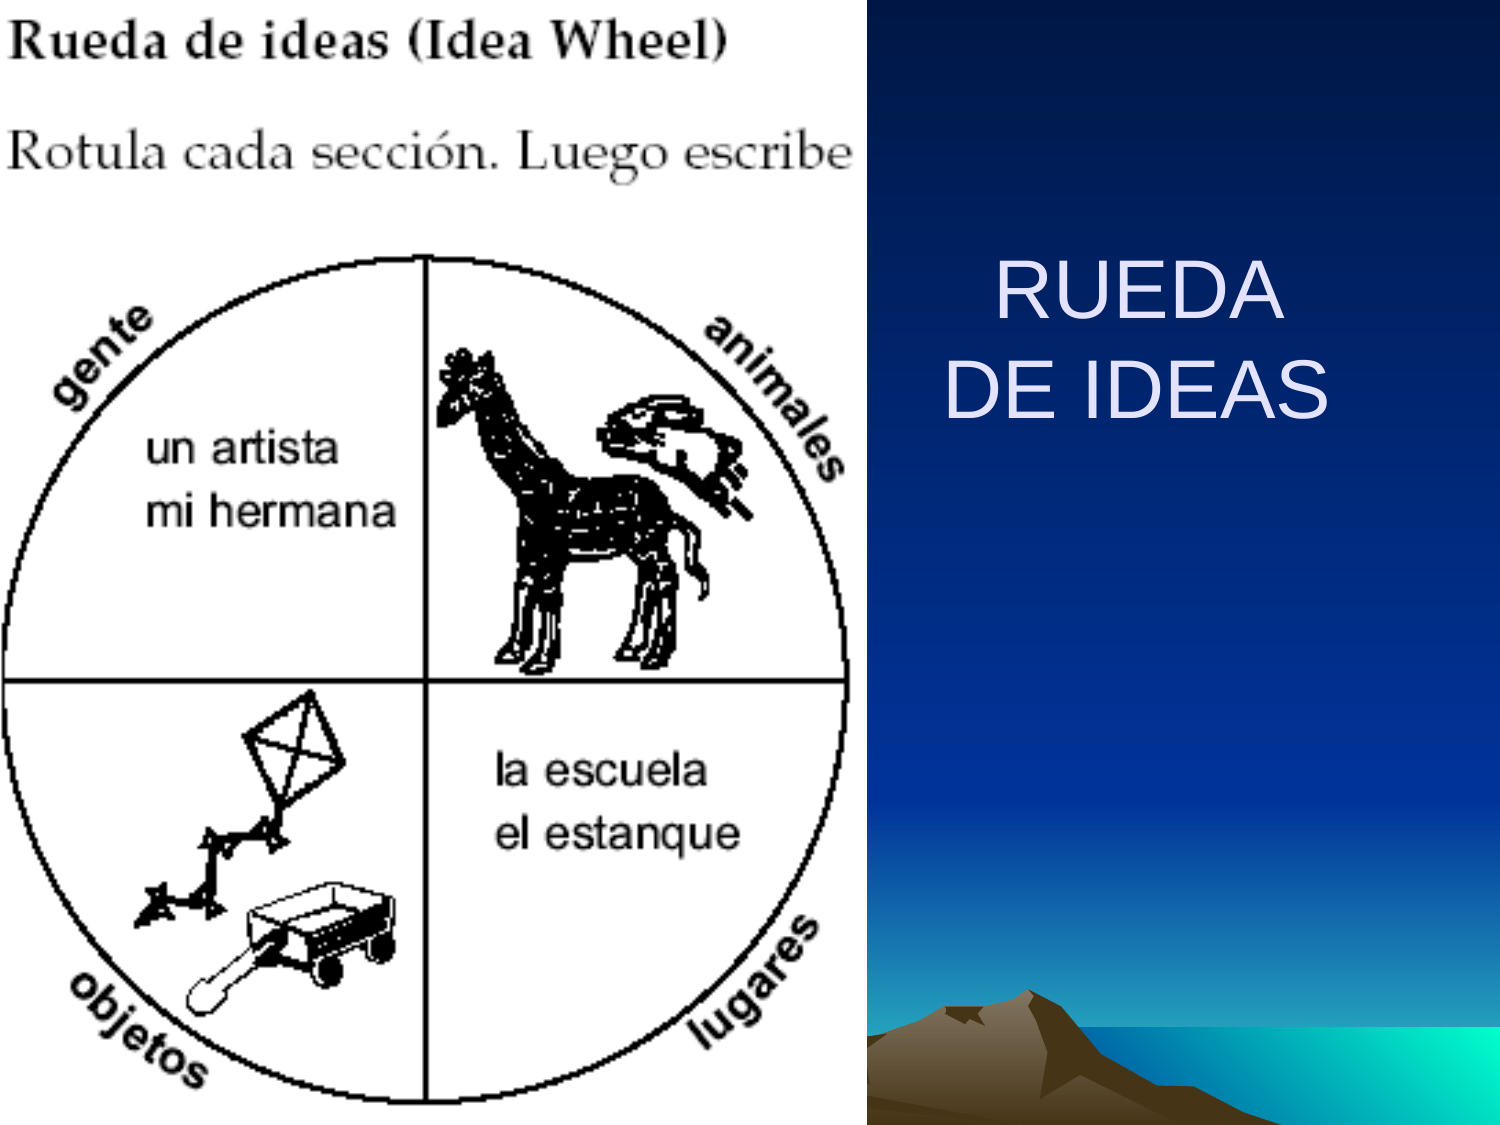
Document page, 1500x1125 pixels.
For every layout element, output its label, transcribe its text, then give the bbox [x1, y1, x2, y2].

picture [0, 0, 867, 1125]
title RUEDA DE IDEAS [921, 260, 1353, 410]
